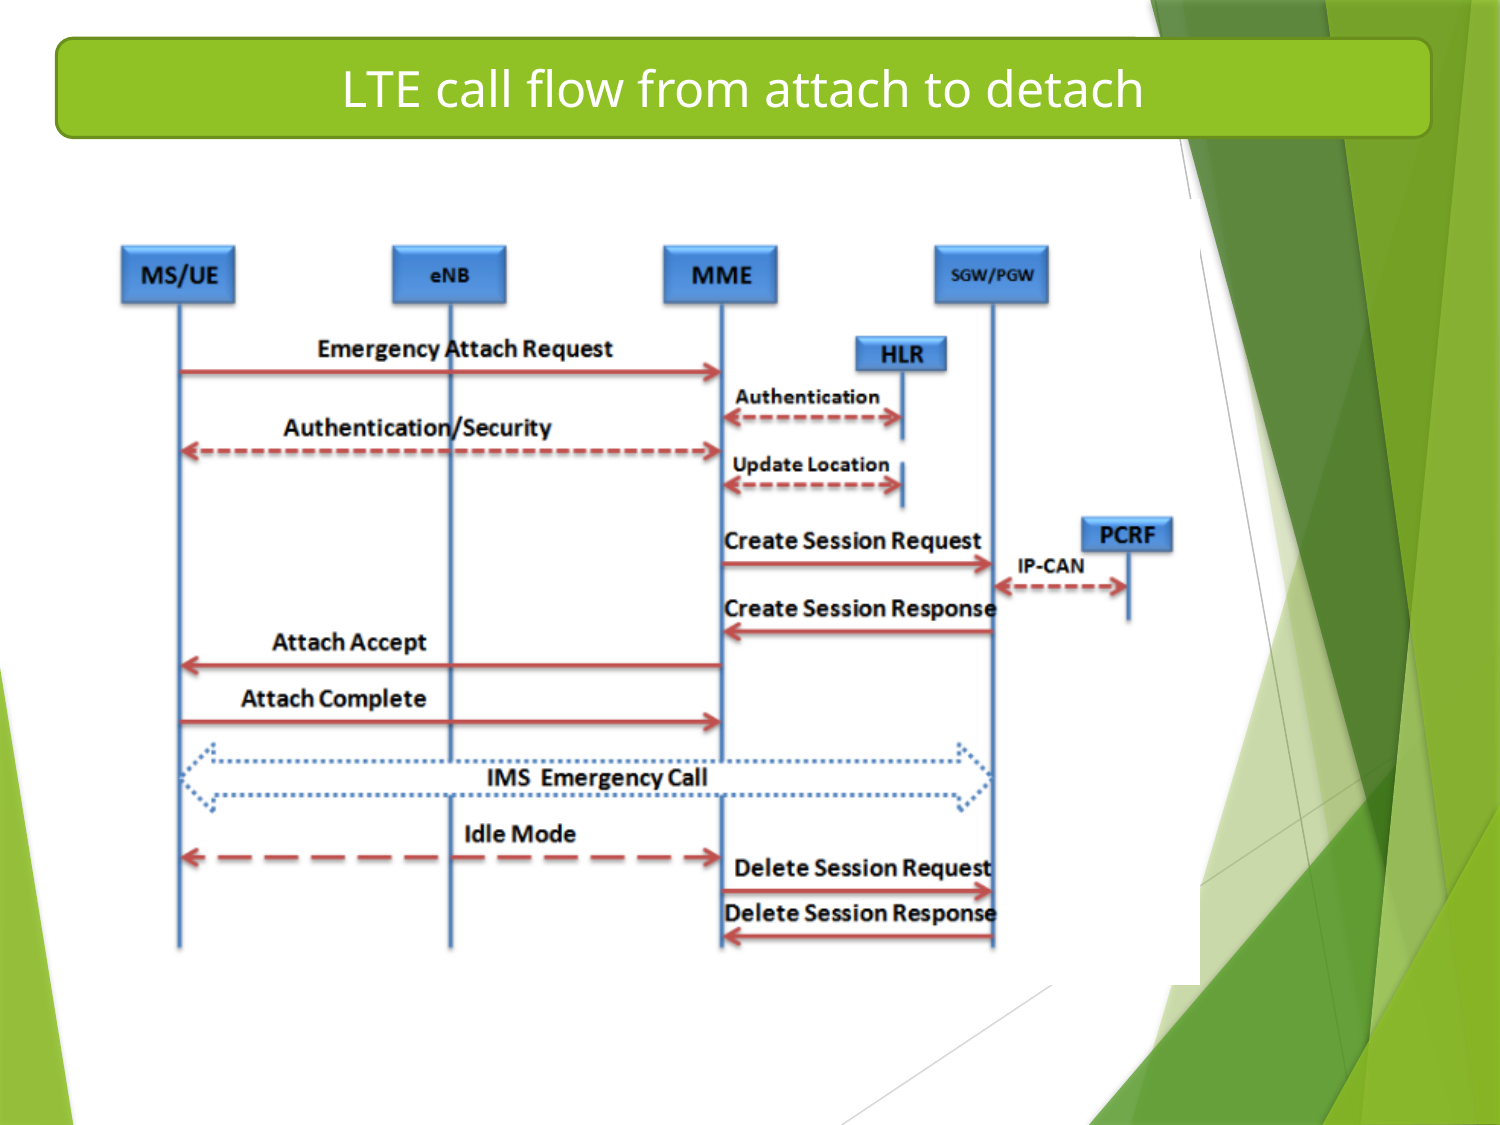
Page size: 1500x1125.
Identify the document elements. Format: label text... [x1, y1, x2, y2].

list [99, 199, 1201, 986]
text_box LTE call flow from attach to detach [54, 36, 1433, 140]
